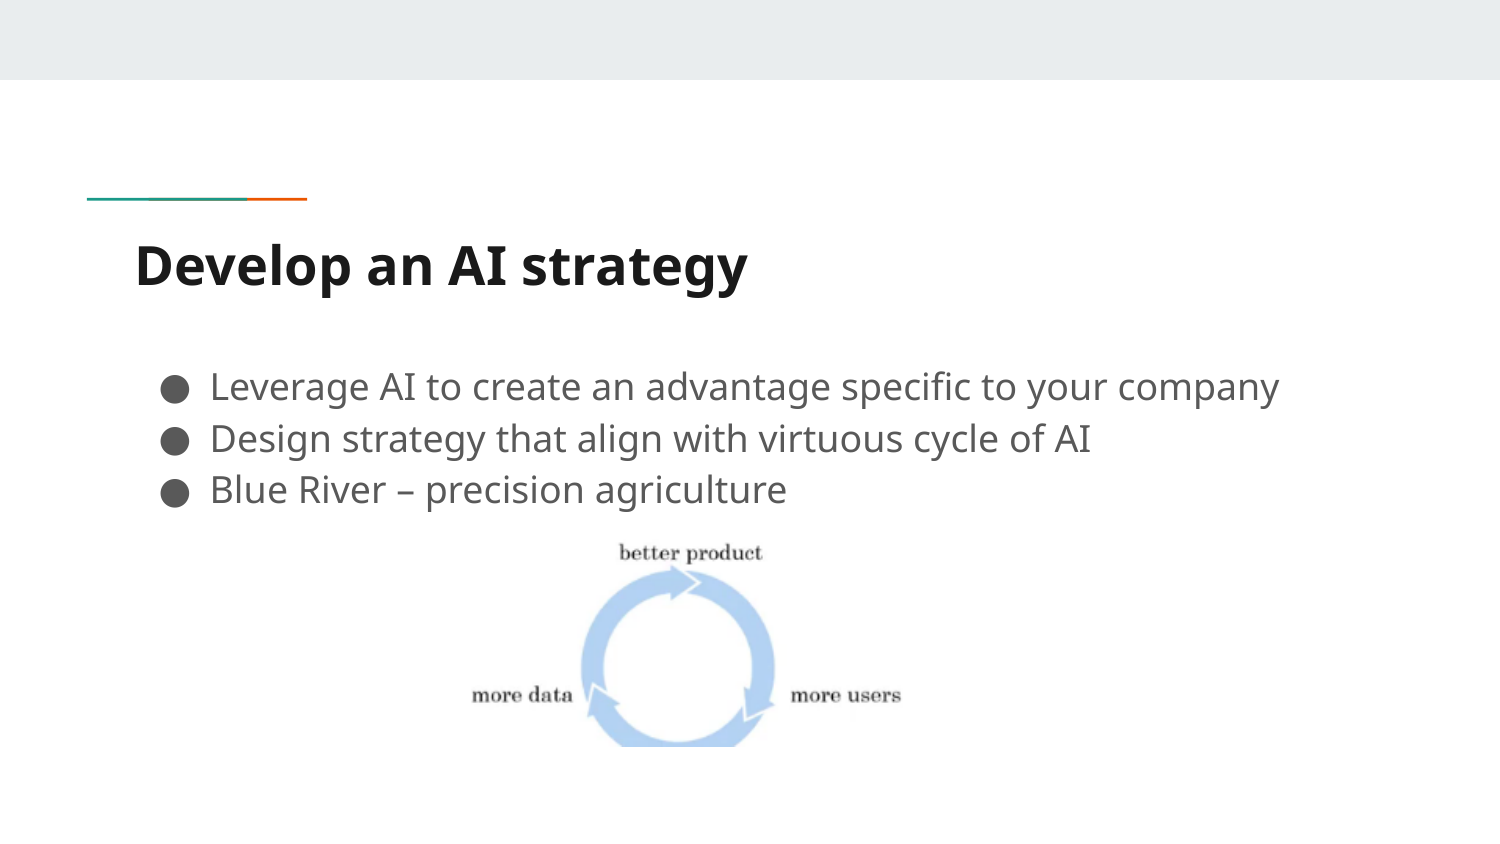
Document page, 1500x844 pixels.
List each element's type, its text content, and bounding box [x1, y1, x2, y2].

list Leverage AI to create an advantage specific to your company Design strategy that align with virtuous cycle of AI Blue River – precision agriculture [119, 341, 1381, 712]
title Develop an AI strategy [119, 216, 1381, 305]
picture [456, 538, 918, 747]
